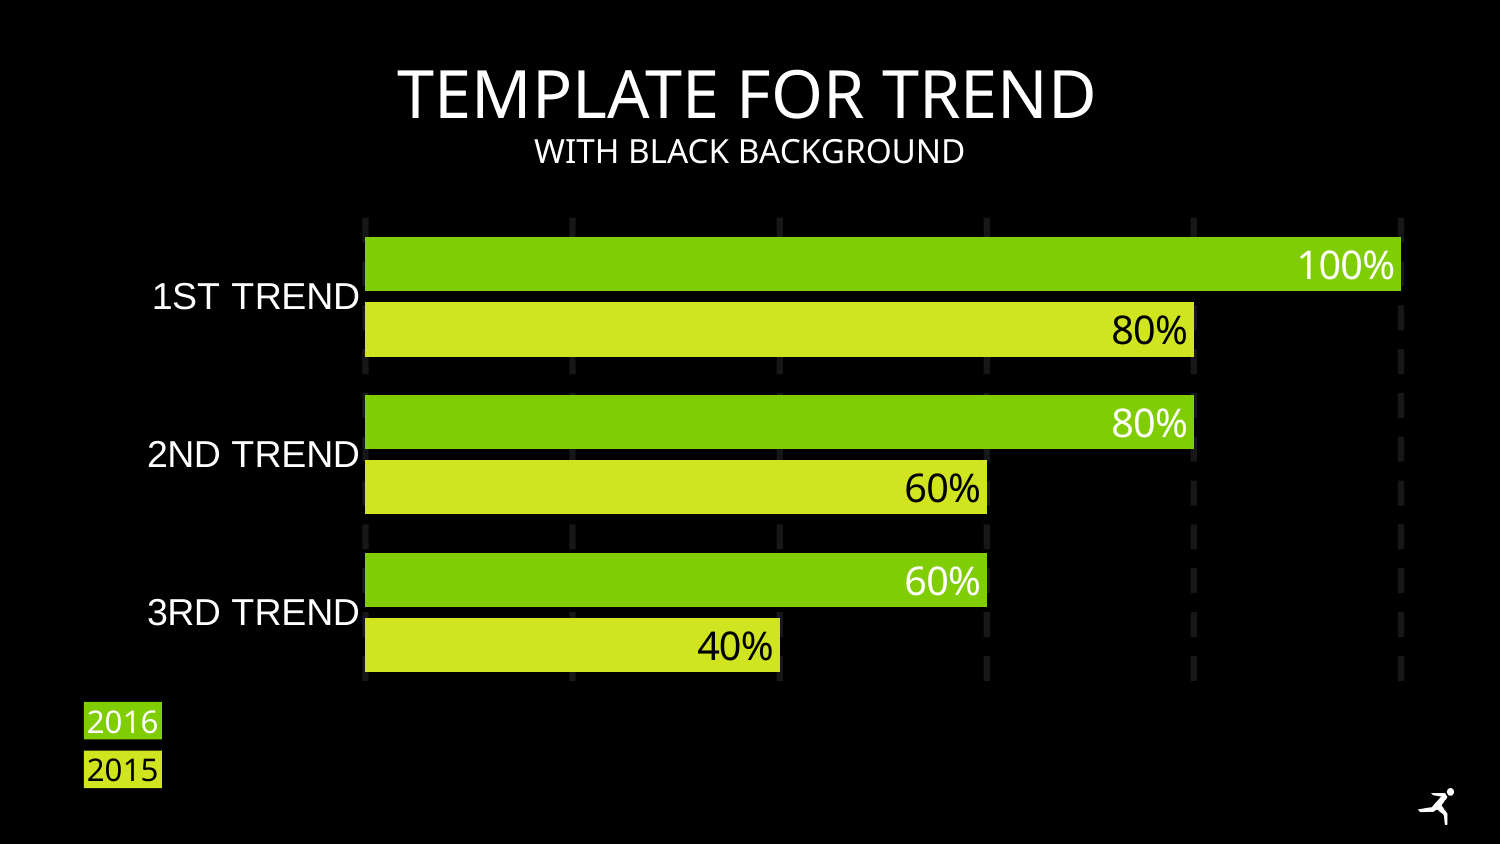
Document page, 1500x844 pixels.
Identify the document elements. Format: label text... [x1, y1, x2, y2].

chart [0, 177, 1500, 844]
title TEMPLATE FOR trend [94, 66, 1402, 111]
subtitle WITH bLACK BACKGROUND [58, 123, 1441, 175]
